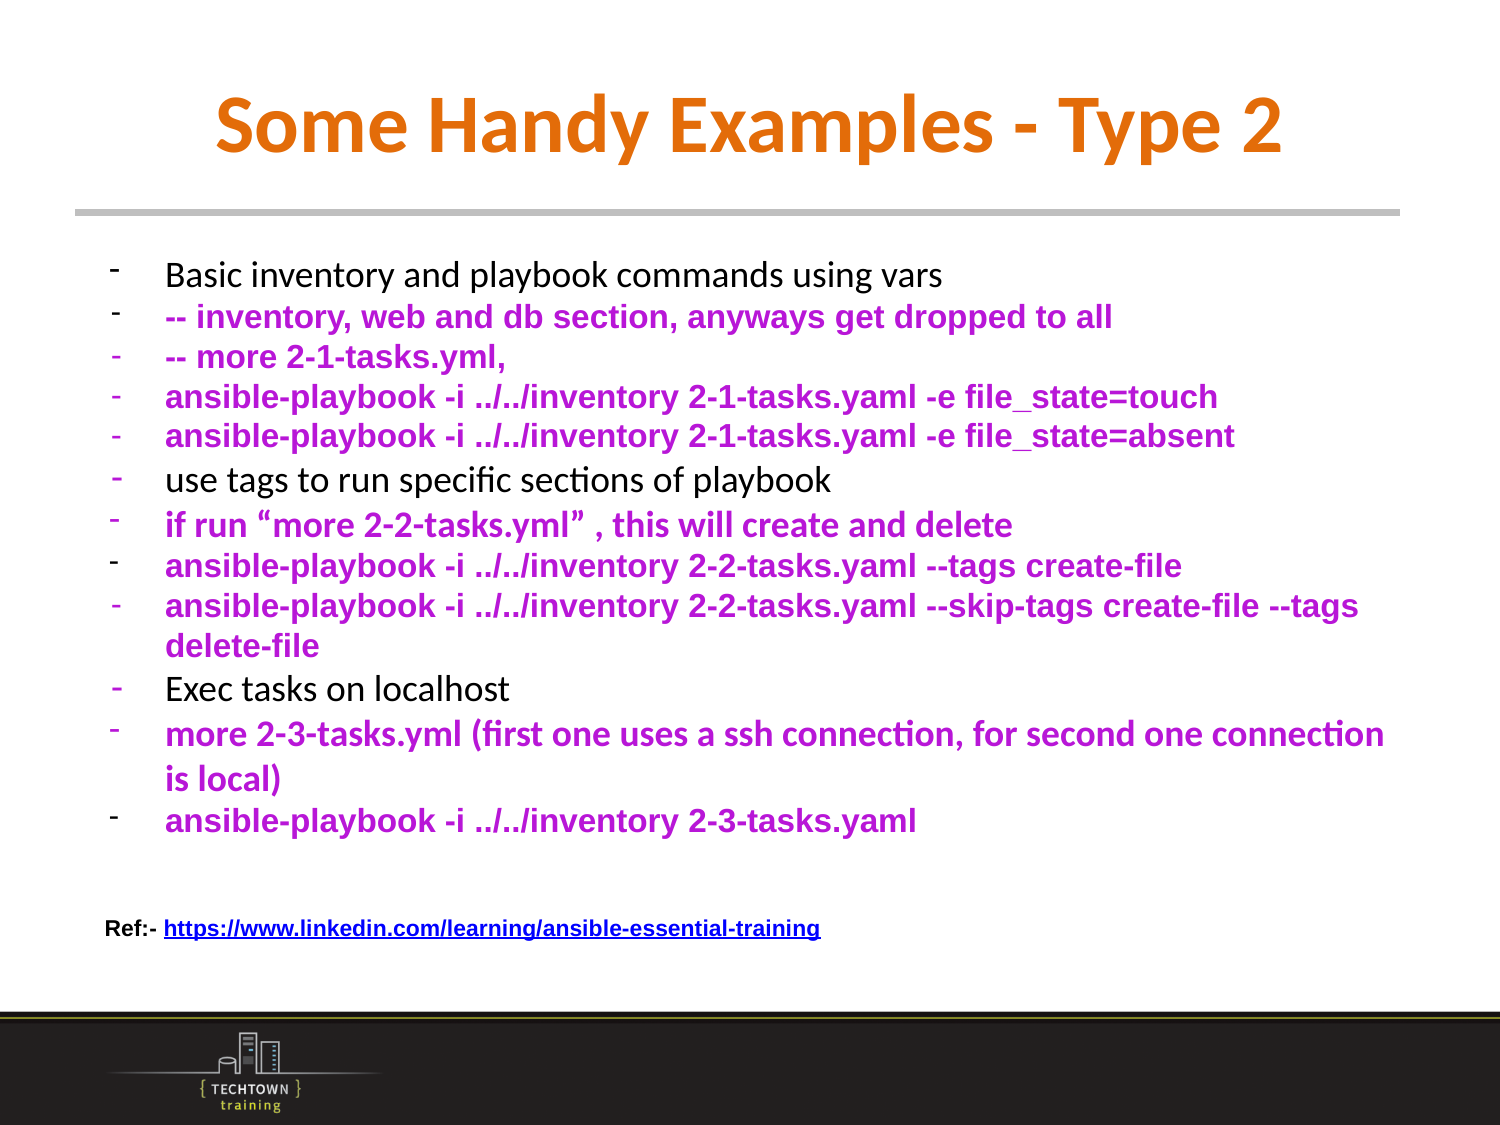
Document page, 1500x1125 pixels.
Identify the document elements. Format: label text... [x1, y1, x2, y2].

picture [0, 0, 1500, 1125]
text_box Ref:- https://www.linkedin.com/learning/ansible-essential-training [89, 898, 1387, 961]
list Basic inventory and playbook commands using vars -- inventory, web and db section, anyways get dropped to all -- more 2-1-tasks.yml, ansible-playbook -i ../../inventory 2-1-tasks.yaml -e file_state=touch ansible-playbook -i ../../inventory 2-1-tasks.yaml -e file_state=absent use tags to run specific sections of playbook if run “more 2-2-tasks.yml” , this will create and delete ansible-playbook -i ../../inventory 2-2-tasks.yaml --tags create-file ansible-playbook -i ../../inventory 2-2-tasks.yaml --skip-tags create-file --tags delete-file Exec tasks on localhost more 2-3-tasks.yml (first one uses a ssh connection, for second one connection is local) ansible-playbook -i ../../inventory 2-3-tasks.yaml [75, 242, 1425, 985]
title Some Handy Examples - Type 2 [75, 24, 1425, 213]
